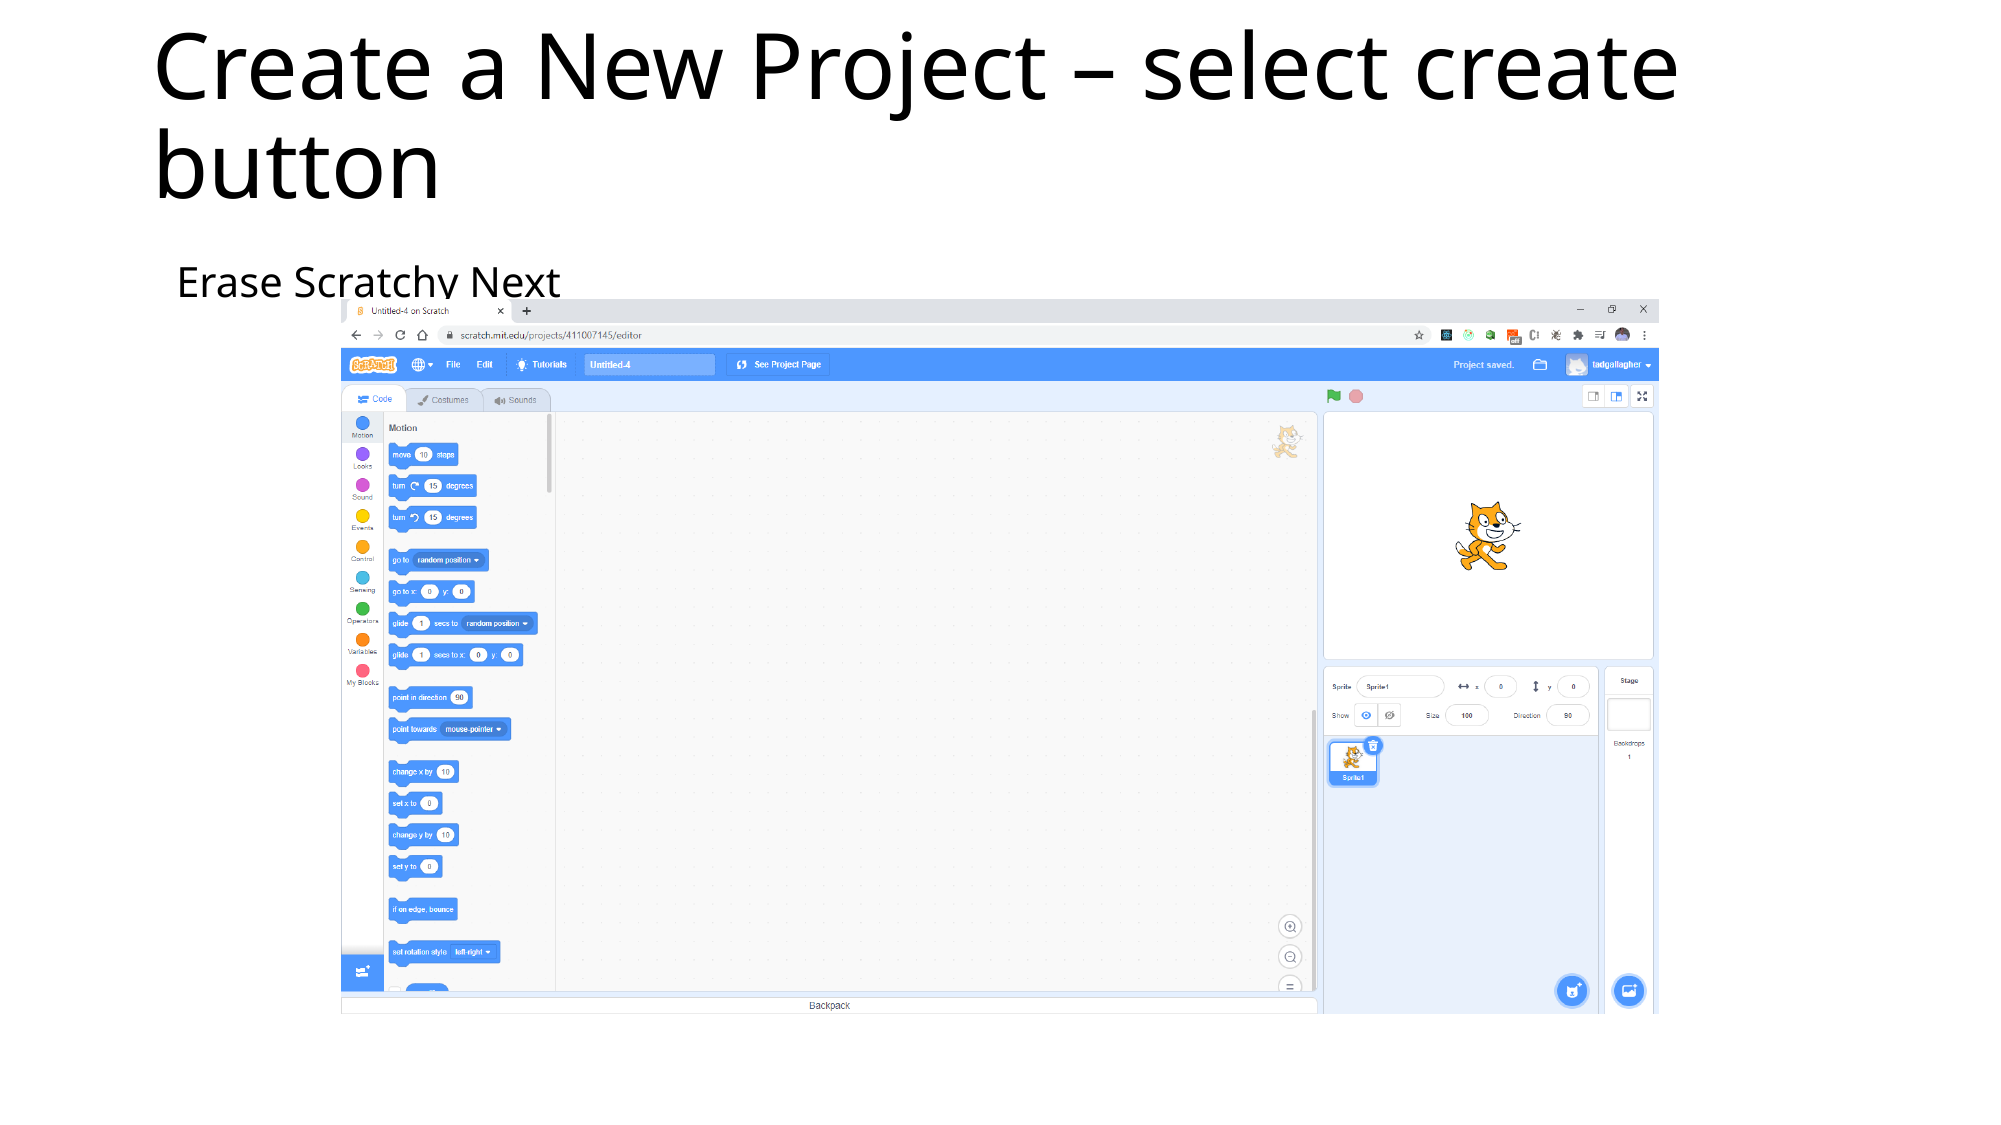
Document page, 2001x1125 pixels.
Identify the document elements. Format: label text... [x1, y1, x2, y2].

title Create a New Project – select create button Erase Scratchy Next [137, 59, 1863, 278]
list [341, 299, 1659, 1014]
